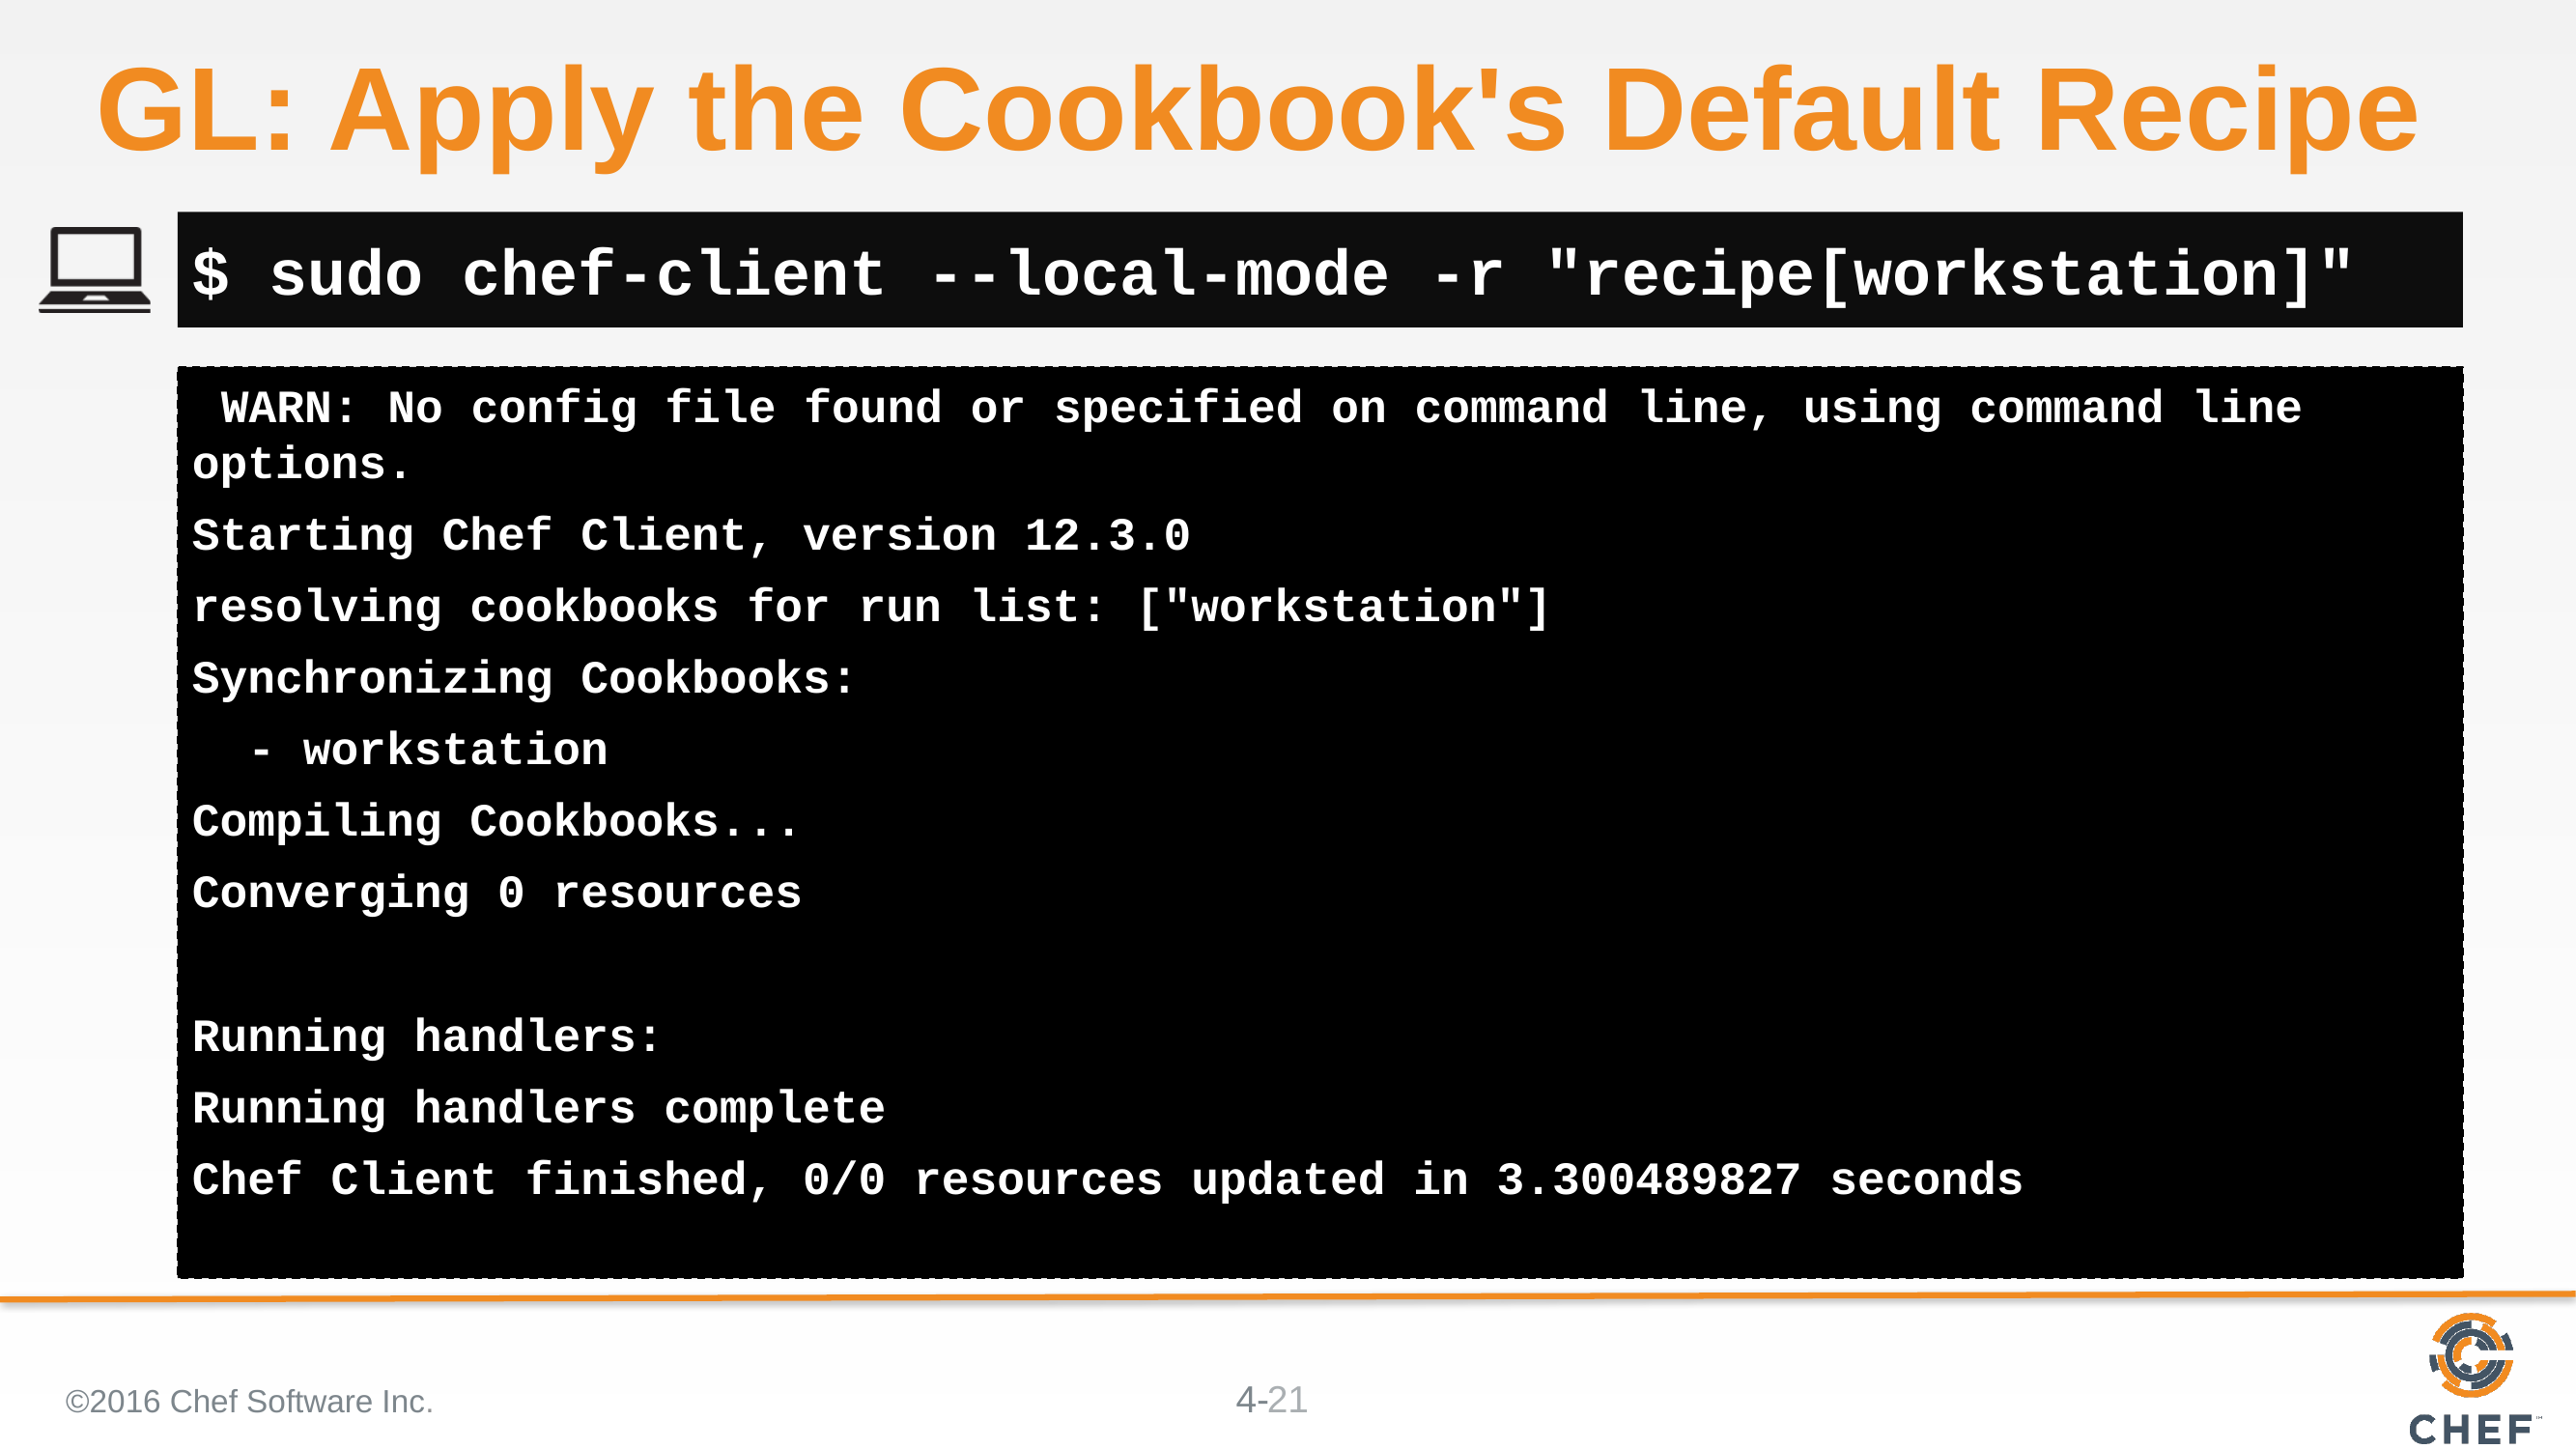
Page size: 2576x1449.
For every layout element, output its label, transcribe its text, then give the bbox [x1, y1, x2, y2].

title GL: Apply the Cookbook's Default Recipe [96, 48, 2463, 180]
slide_number 21 [998, 1359, 1578, 1437]
list $ sudo chef-client --local-mode -r "recipe[workstation]" [177, 212, 2463, 327]
list WARN: No config file found or specified on command line, using command line options. Starting Chef Client, version 12.3.0 resolving cookbooks for run list: ["workstation"] Synchronizing Cookbooks: - workstation Compiling Cookbooks... Converging 0 resources Running handlers: Running handlers complete Chef Client finished, 0/0 resources updated in 3.300489827 seconds [177, 366, 2464, 1279]
footer ©2016 Chef Software Inc. [51, 1359, 952, 1440]
picture [2399, 1297, 2550, 1449]
